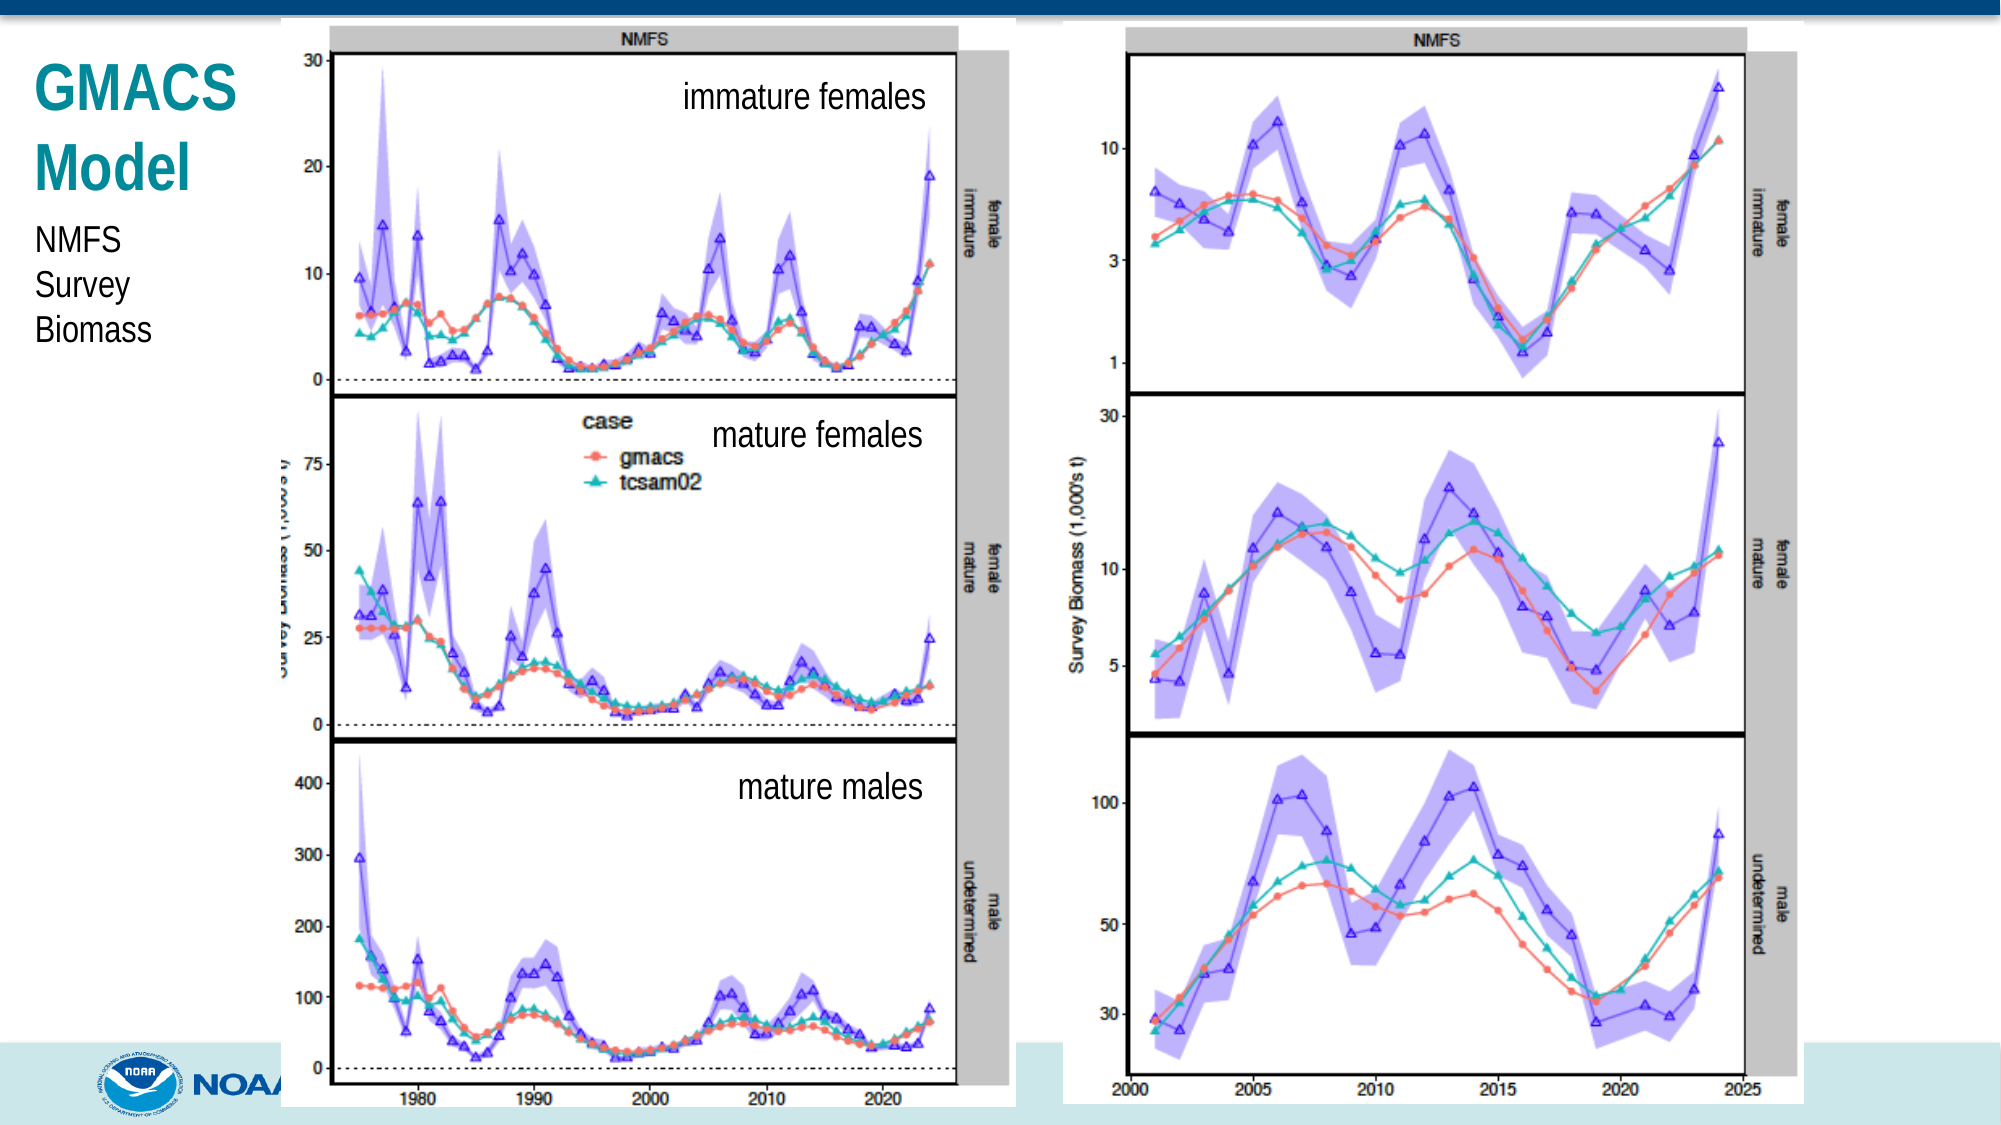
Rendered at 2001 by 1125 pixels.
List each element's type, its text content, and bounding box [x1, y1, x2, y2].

text_box NMFS Survey Biomass [19, 207, 168, 357]
picture [1062, 21, 1804, 1104]
title GMACS Model [19, 36, 275, 123]
picture [97, 17, 1016, 1117]
